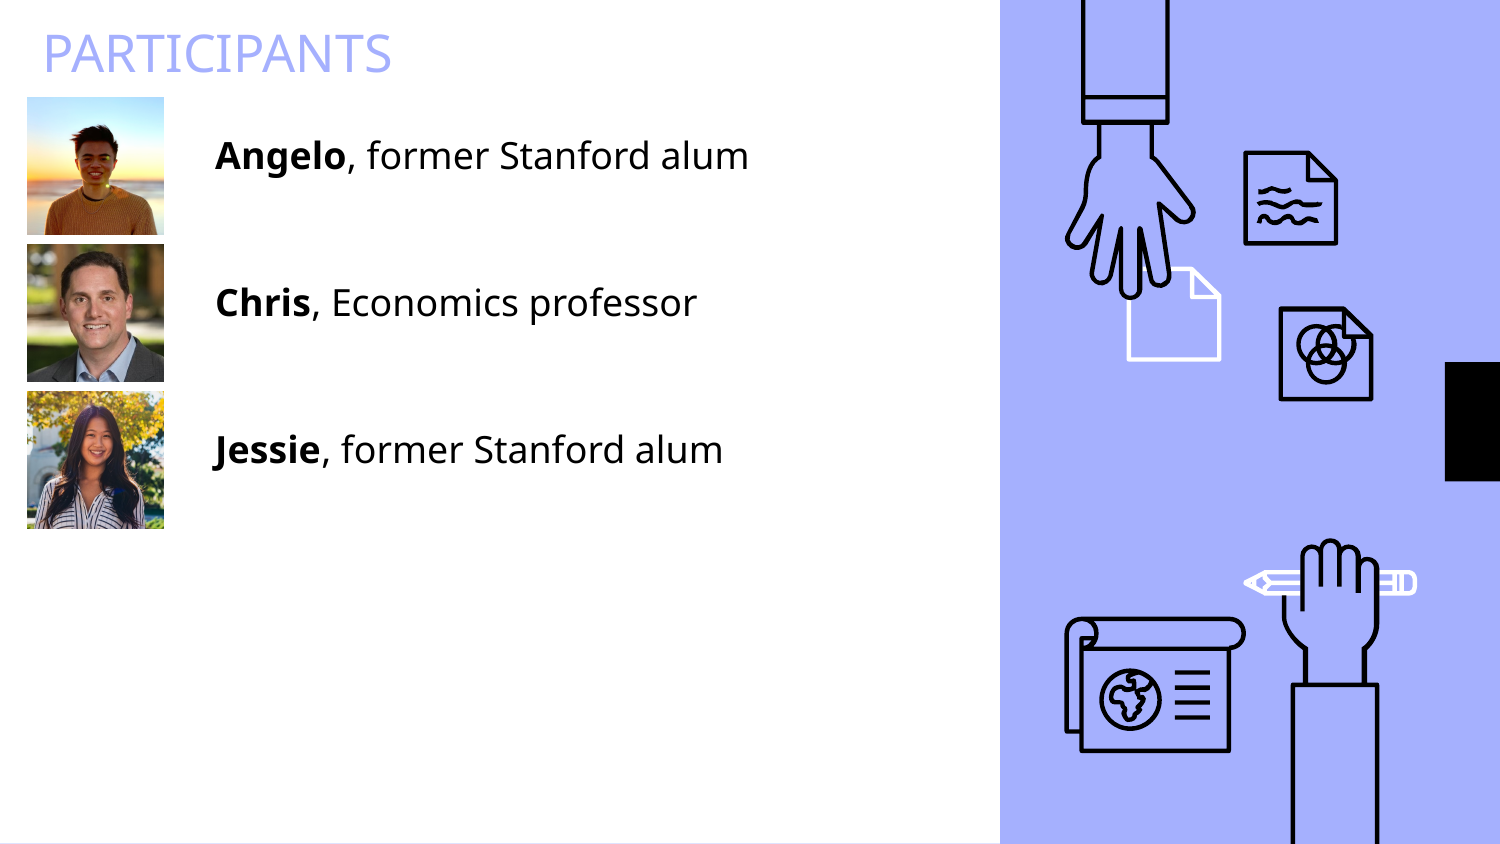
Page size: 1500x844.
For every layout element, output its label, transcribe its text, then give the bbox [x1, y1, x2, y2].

picture [26, 244, 164, 382]
title PARTICIPANTS [27, 0, 871, 98]
list Jessie, former Stanford alum [200, 410, 775, 509]
list Chris, Economics professor [200, 264, 895, 362]
picture [26, 391, 164, 529]
list Angelo, former Stanford alum [200, 117, 775, 216]
picture [26, 97, 164, 235]
